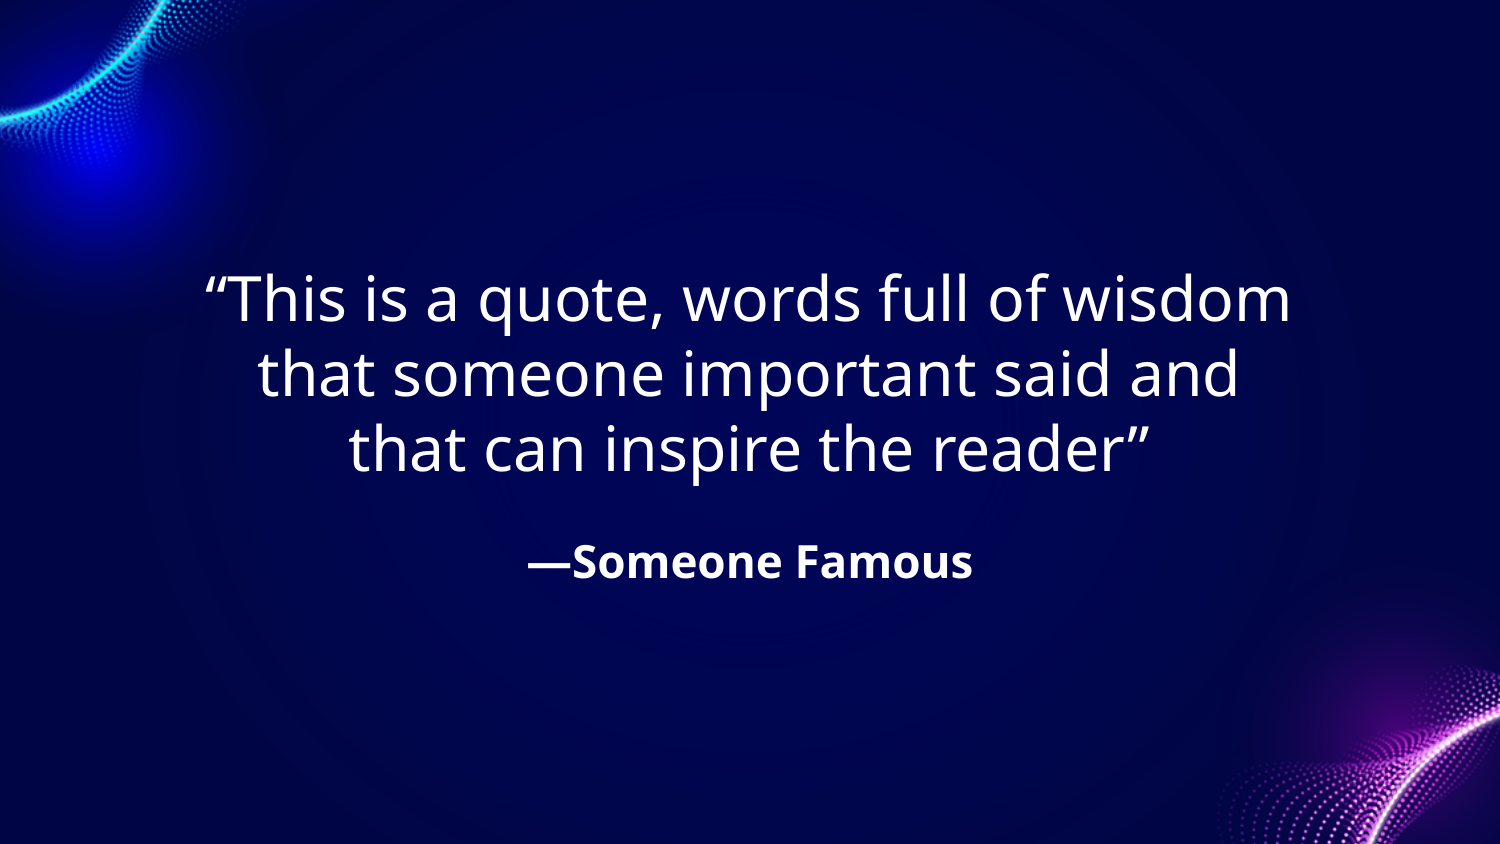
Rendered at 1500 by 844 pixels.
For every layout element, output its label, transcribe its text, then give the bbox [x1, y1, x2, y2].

picture [0, 0, 1500, 844]
title —Someone Famous [494, 517, 1006, 602]
subtitle “This is a quote, words full of wisdom that someone important said and that can inspire the reader” [187, 242, 1312, 500]
